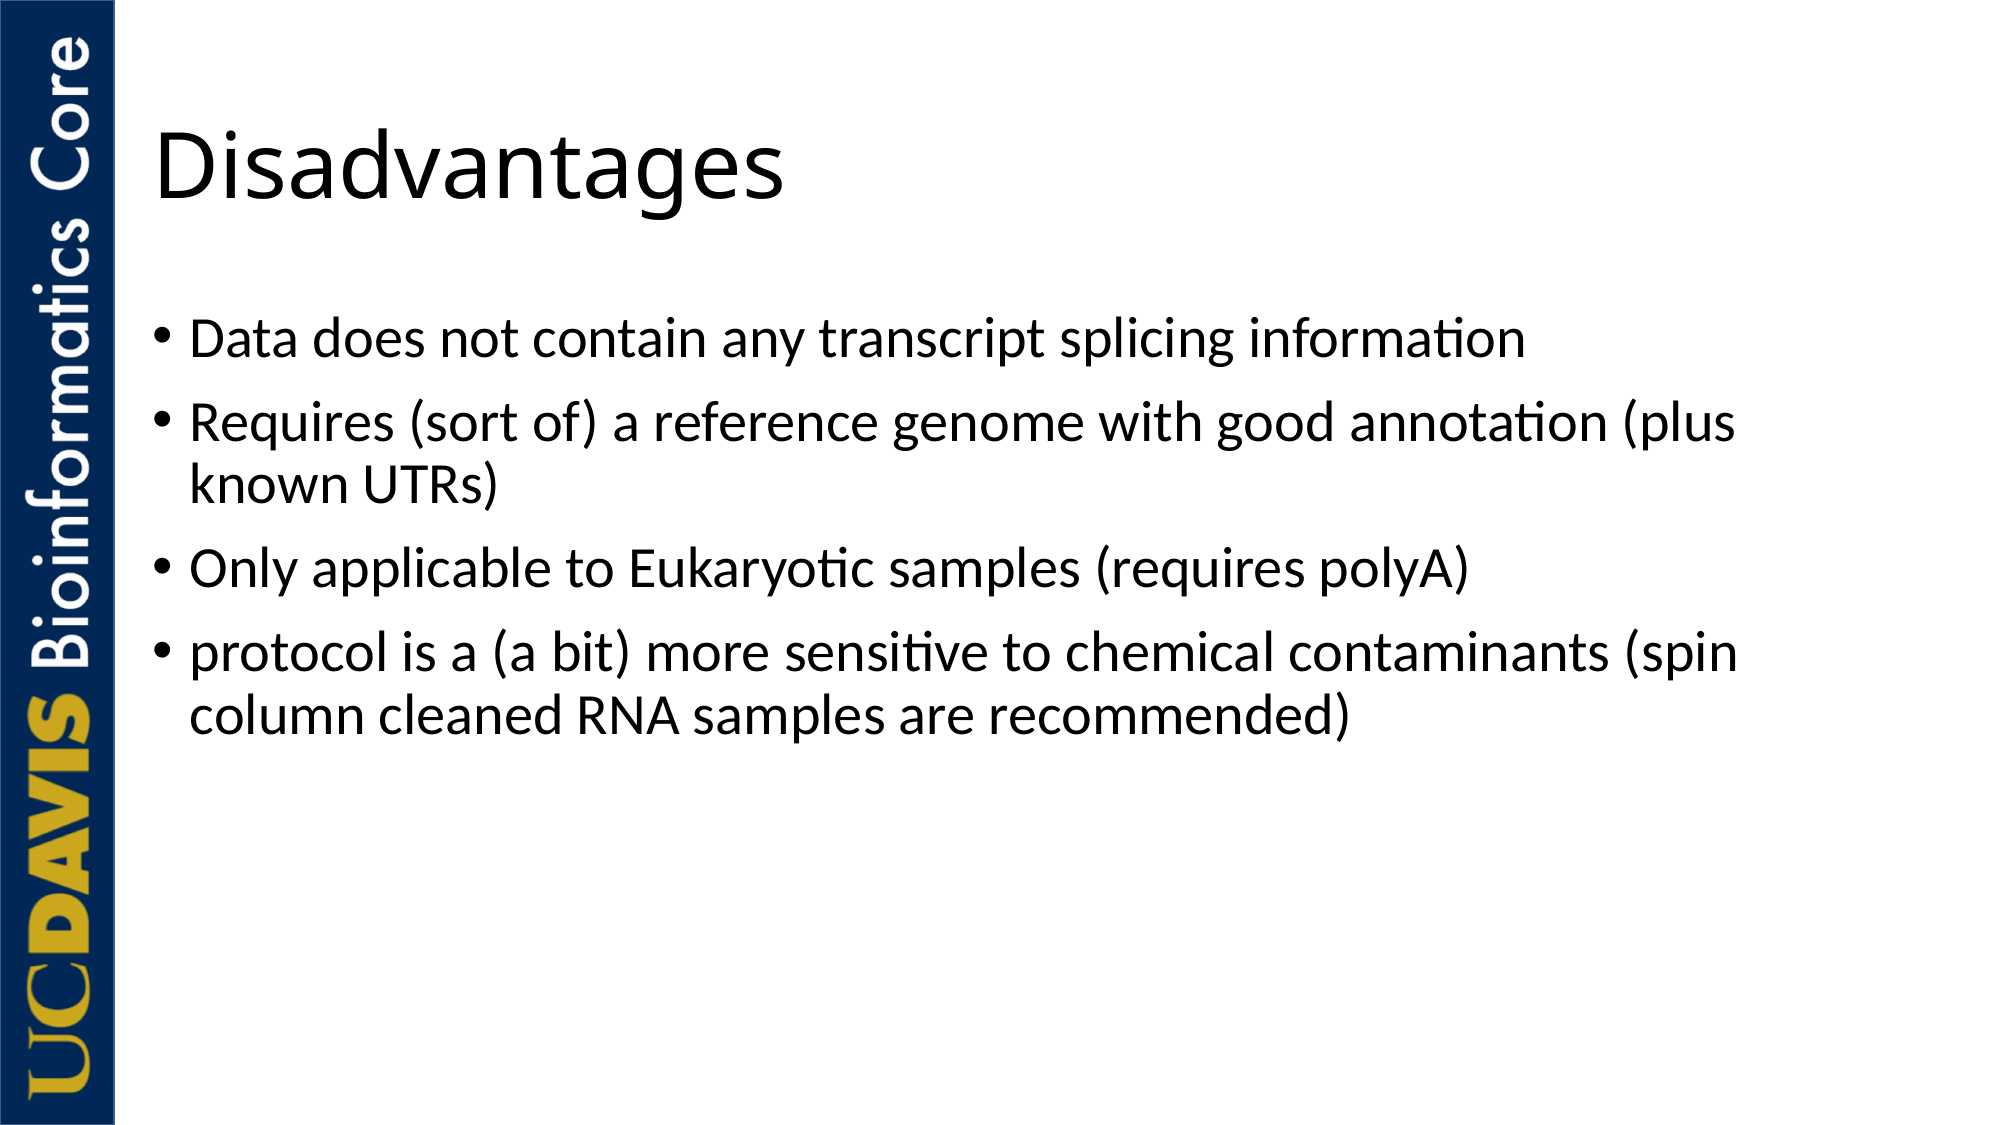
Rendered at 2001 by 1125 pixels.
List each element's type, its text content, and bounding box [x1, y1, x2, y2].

picture [8, 0, 112, 1121]
list Data does not contain any transcript splicing information Requires (sort of) a reference genome with good annotation (plus known UTRs) Only applicable to Eukaryotic samples (requires polyA) protocol is a (a bit) more sensitive to chemical contaminants (spin column cleaned RNA samples are recommended) [137, 299, 1863, 1014]
title Disadvantages [137, 59, 1863, 278]
